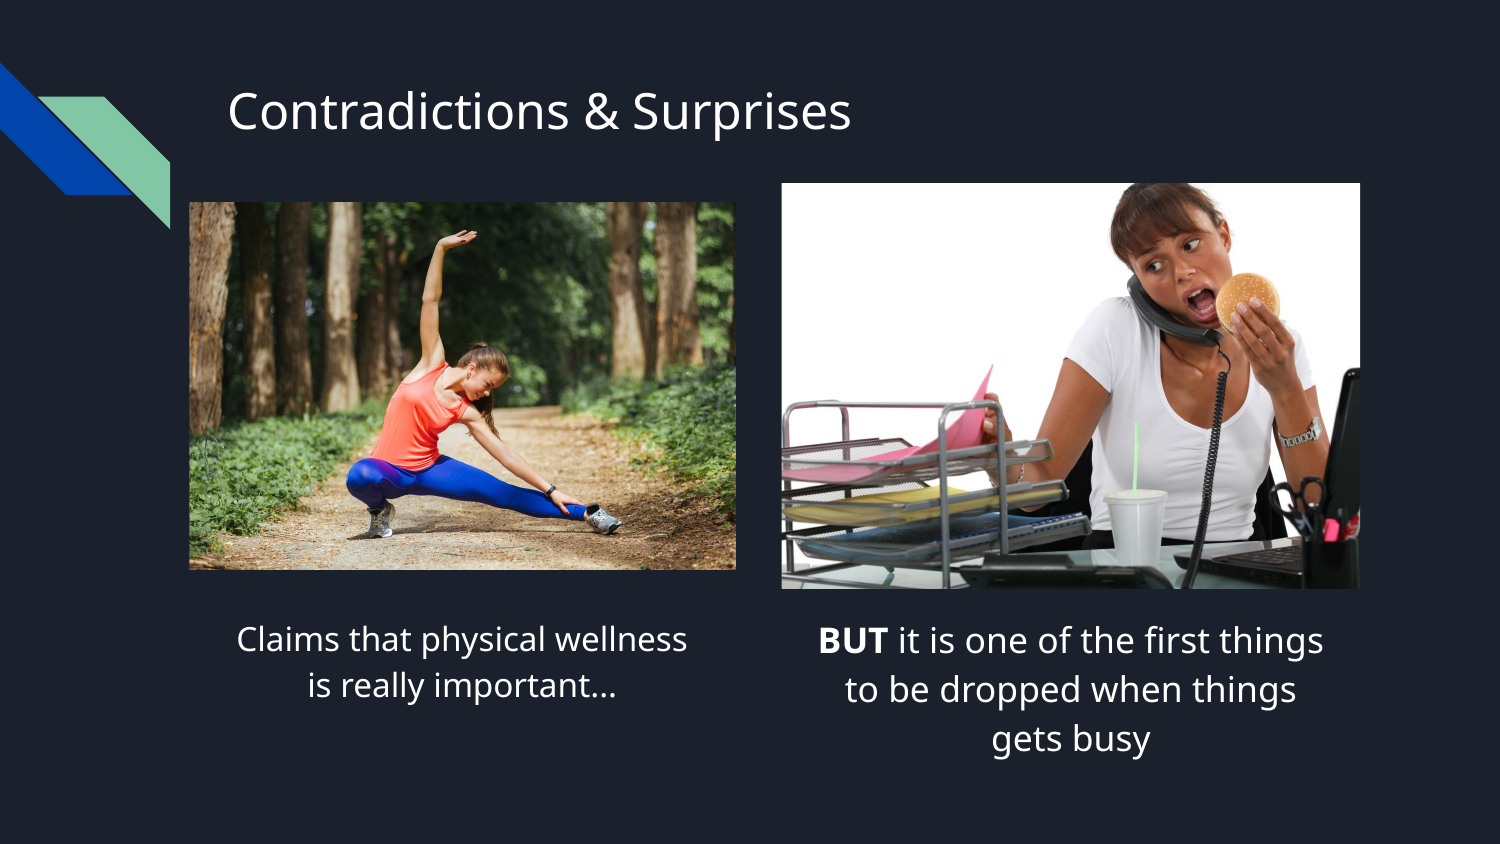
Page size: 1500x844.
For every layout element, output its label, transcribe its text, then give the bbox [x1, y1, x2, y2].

text_box BUT it is one of the first things to be dropped when things gets busy [790, 597, 1352, 740]
picture [189, 202, 737, 570]
text_box Claims that physical wellness is really important... [221, 596, 704, 671]
picture [781, 183, 1361, 590]
title Contradictions & Surprises [212, 64, 1368, 215]
